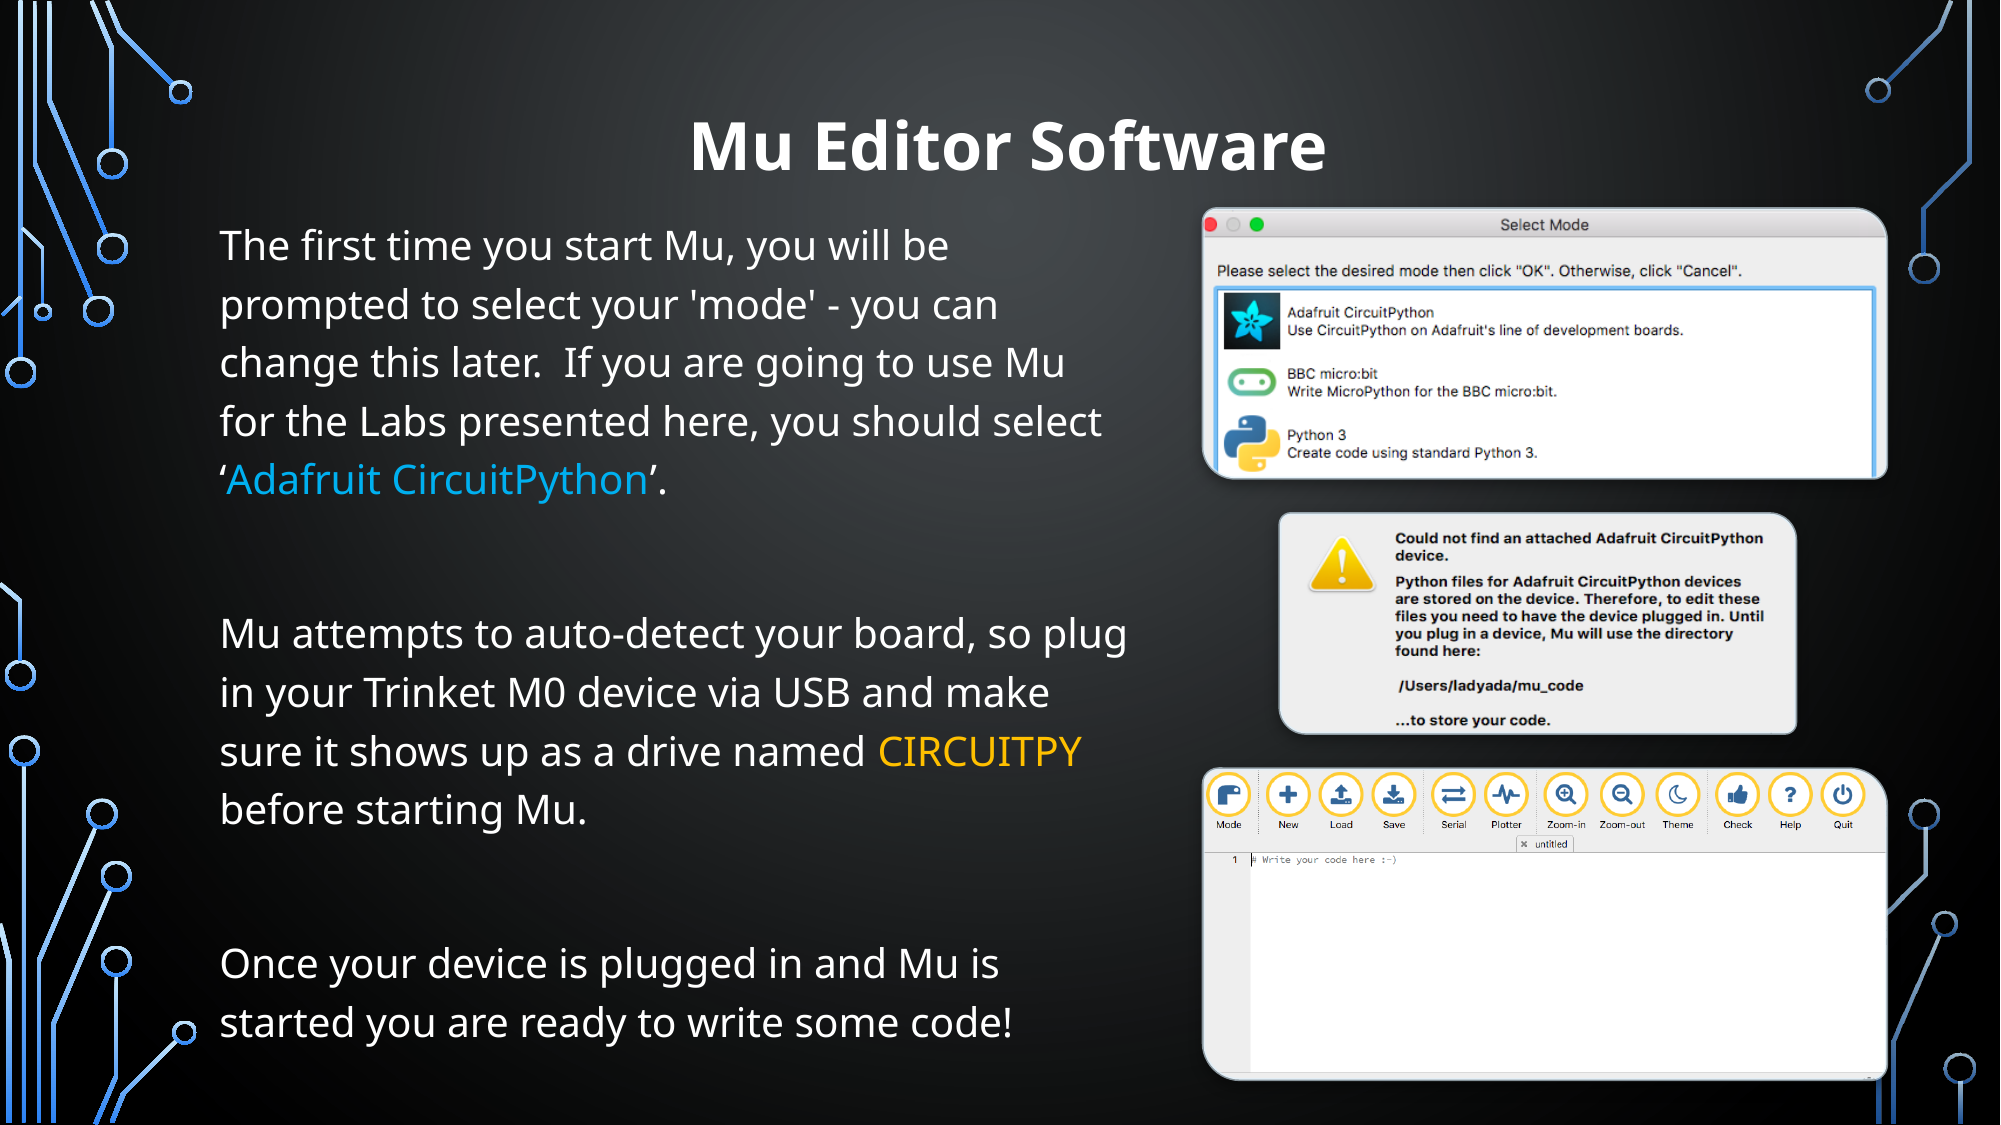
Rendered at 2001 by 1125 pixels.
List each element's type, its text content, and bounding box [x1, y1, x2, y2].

title Mu Editor Software [204, 101, 1814, 193]
picture [1279, 513, 1796, 734]
picture [1203, 208, 1887, 479]
picture [1203, 768, 1887, 1080]
list The first time you start Mu, you will be prompted to select your 'mode' - you can change this later. If you are going to use Mu for the Labs presented here, you should select ‘Adafruit CircuitPython’. Mu attempts to auto-detect your board, so plug in your Trinket M0 device via USB and make sure it shows up as a drive named CIRCUITPY before starting Mu. Once your device is plugged in and Mu is started you are ready to write some code! [204, 202, 1148, 1062]
